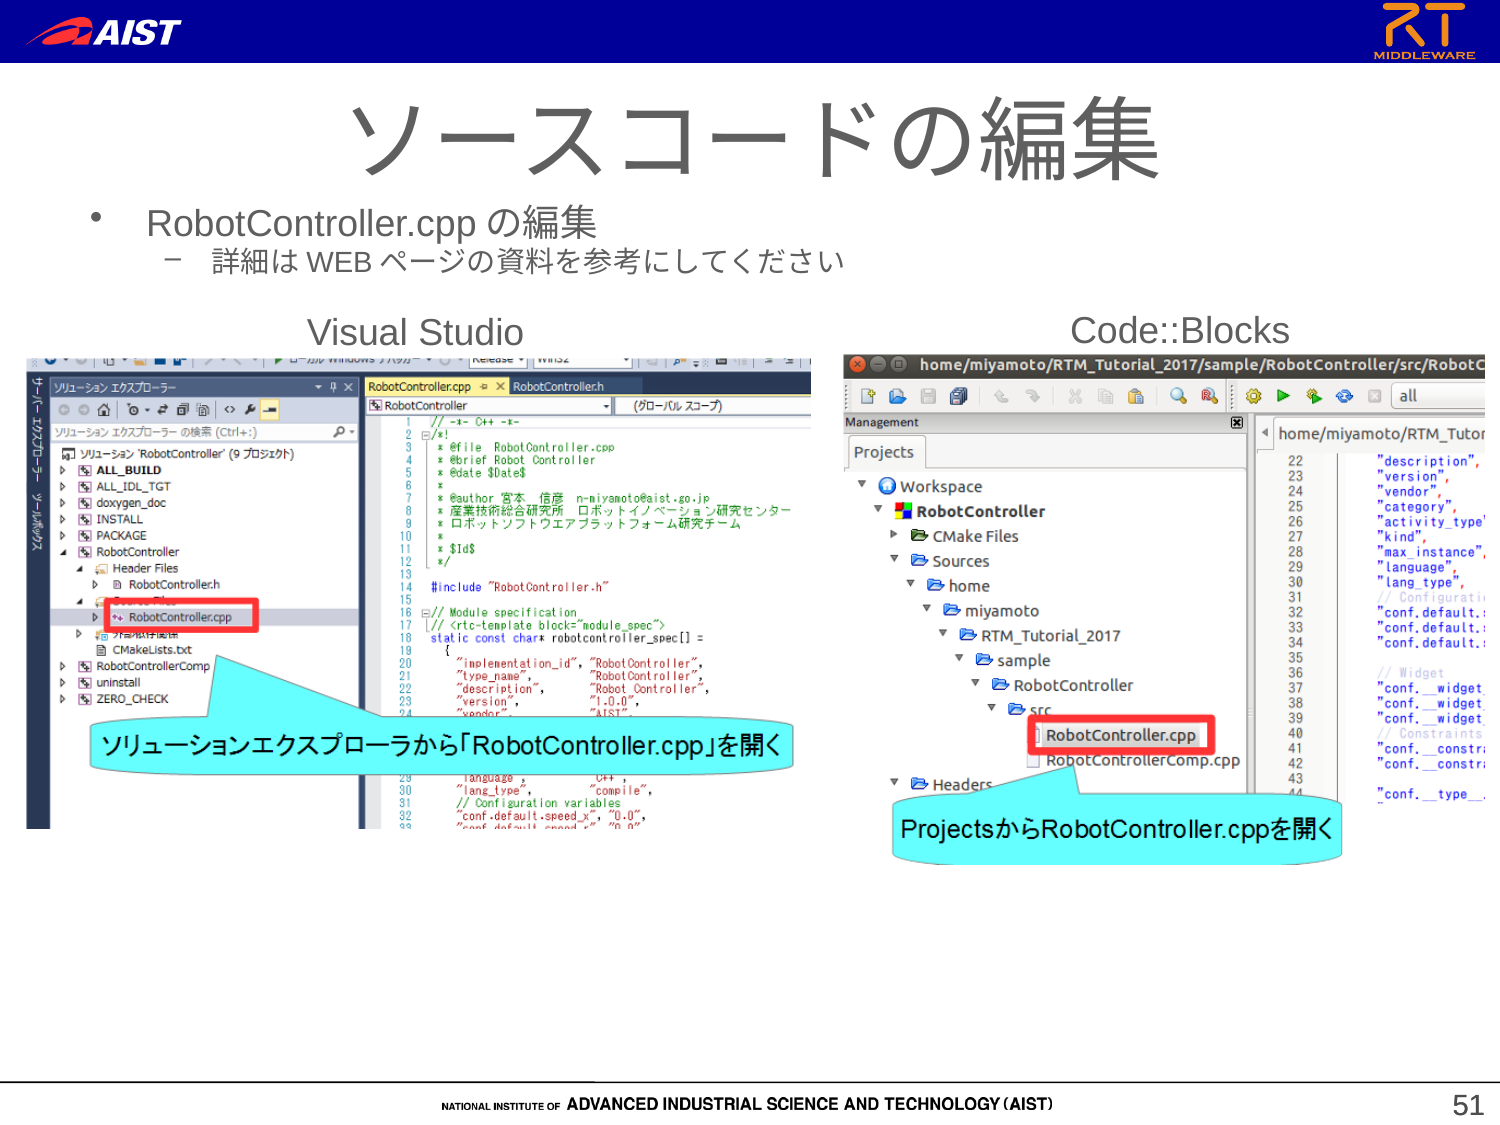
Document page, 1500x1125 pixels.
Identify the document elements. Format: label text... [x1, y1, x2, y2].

picture [0, 0, 1500, 63]
text_box RobotController.cppの編集 詳細はWEBページの資料を参考にしてください [74, 200, 1407, 268]
text_box Visual Studio [292, 309, 606, 356]
text_box Code::Blocks [1055, 307, 1369, 352]
picture [25, 358, 812, 829]
picture [843, 354, 1486, 866]
title ソースコードの編集 [29, 66, 1474, 208]
text_box 51 [1149, 1078, 1500, 1125]
picture [442, 1097, 1052, 1110]
